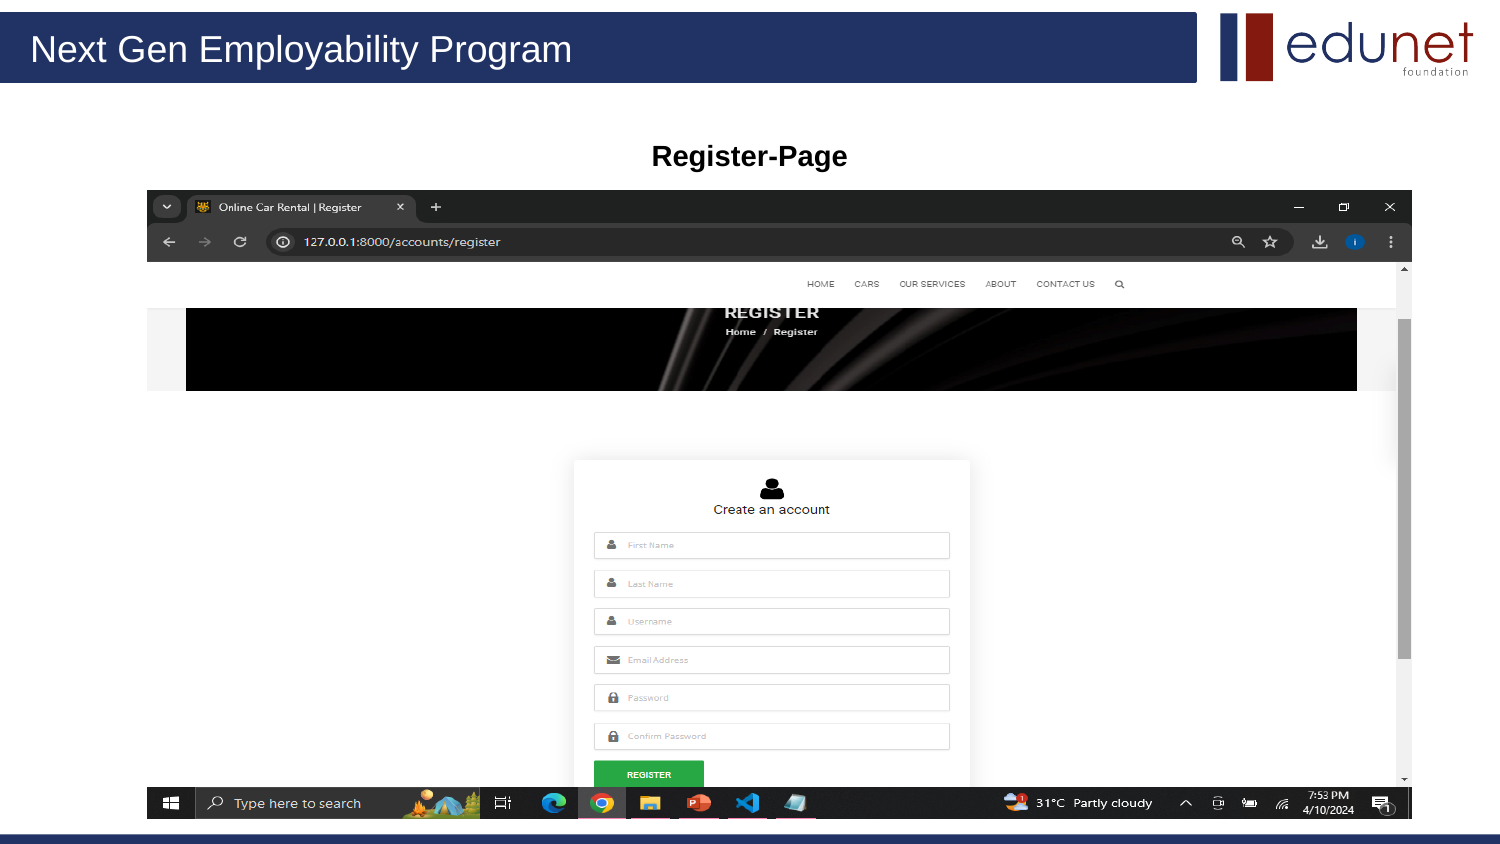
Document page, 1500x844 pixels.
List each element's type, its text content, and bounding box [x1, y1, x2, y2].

picture [146, 190, 1412, 819]
title Register-Page [103, 101, 1397, 208]
picture [1279, 14, 1482, 83]
